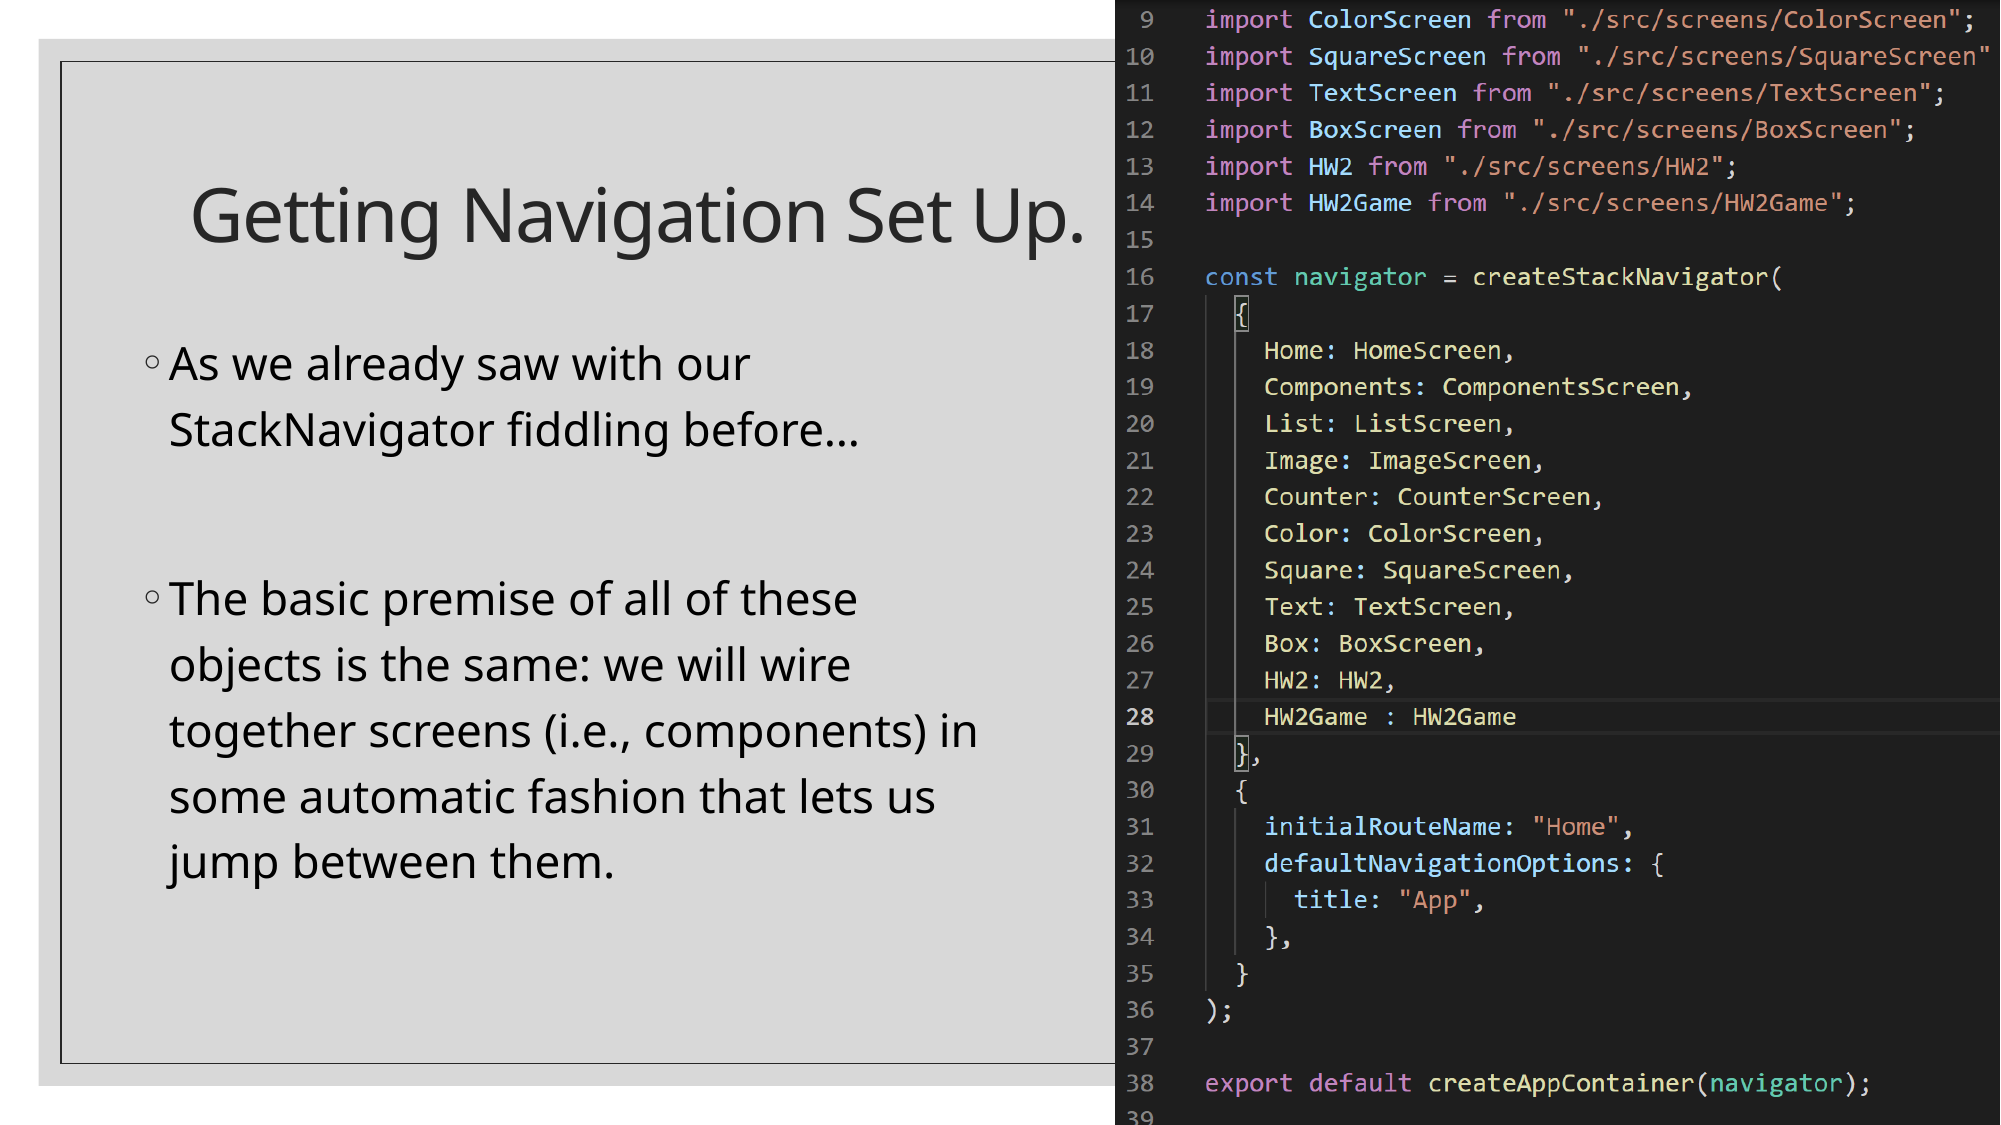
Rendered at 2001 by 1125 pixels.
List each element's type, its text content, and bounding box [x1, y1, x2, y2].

title Getting Navigation Set Up. [174, 105, 1109, 331]
picture [1115, 0, 2000, 1125]
list As we already saw with our StackNavigator fiddling before… The basic premise of all of these objects is the same: we will wire together screens (i.e., components) in some automatic fashion that lets us jump between them. [123, 315, 1000, 1054]
